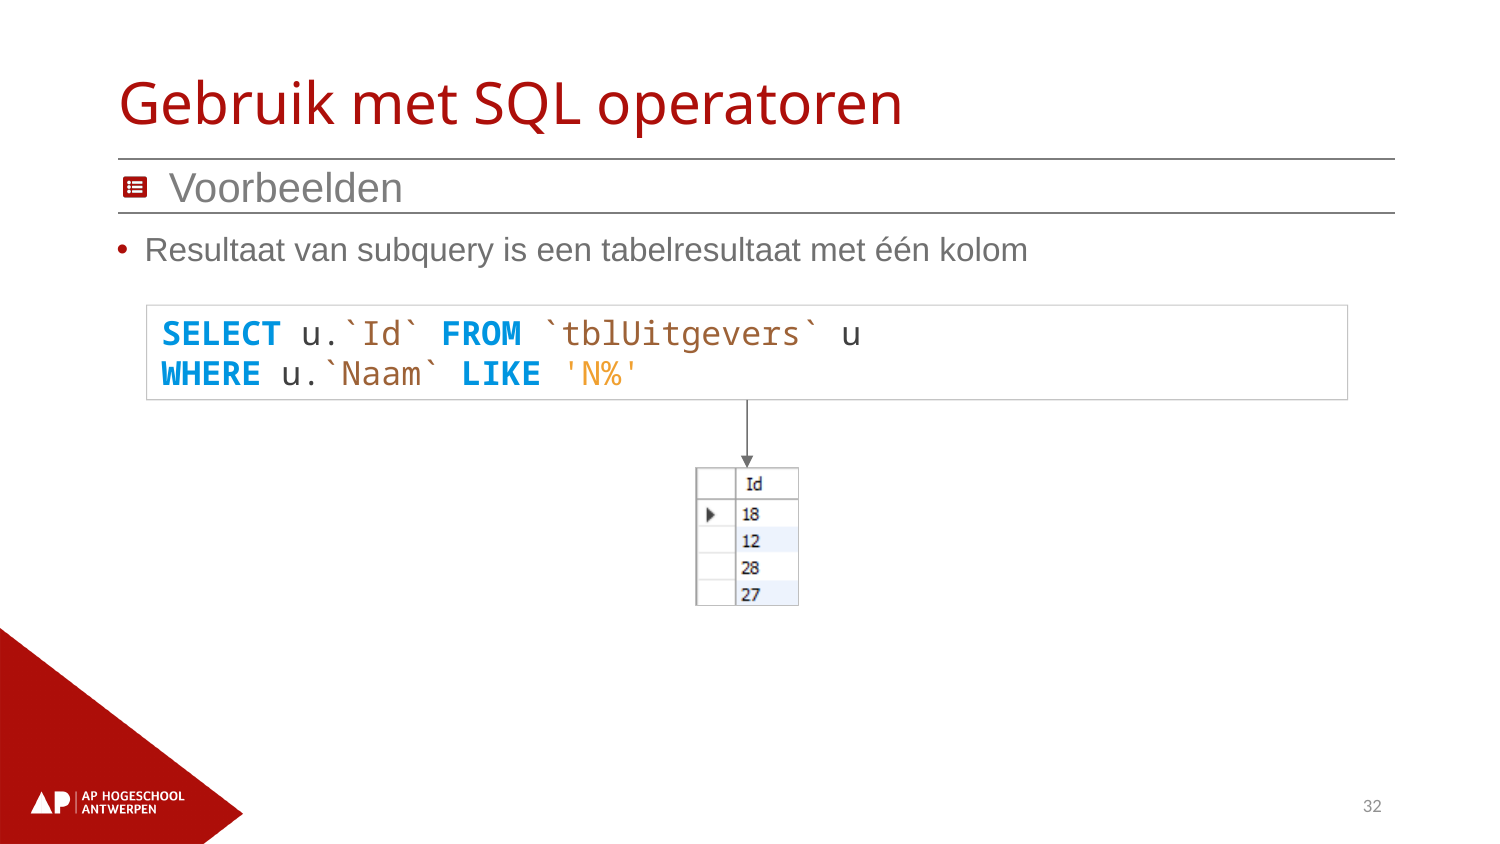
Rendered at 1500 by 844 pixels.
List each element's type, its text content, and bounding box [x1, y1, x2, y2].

picture [0, 623, 246, 844]
picture [696, 467, 798, 606]
title Gebruik met SQL operatoren [103, 66, 1397, 141]
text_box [118, 153, 1429, 220]
slide_number 32 [1263, 782, 1397, 827]
list Resultaat van subquery is een tabelresultaat met één kolom [101, 225, 1396, 679]
